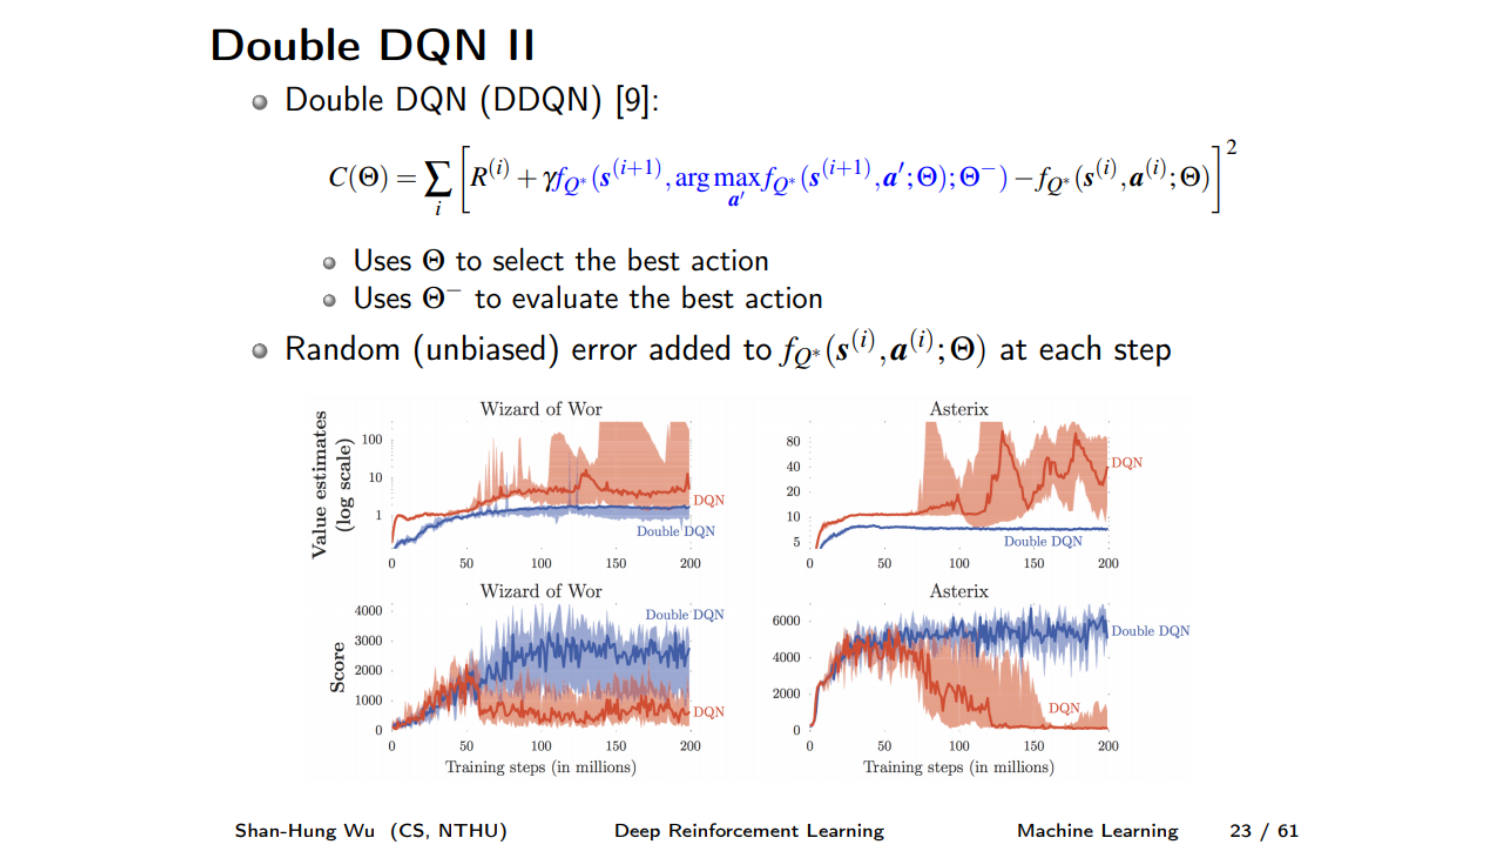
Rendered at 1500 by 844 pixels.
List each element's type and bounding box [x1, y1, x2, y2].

picture [185, 0, 1315, 844]
